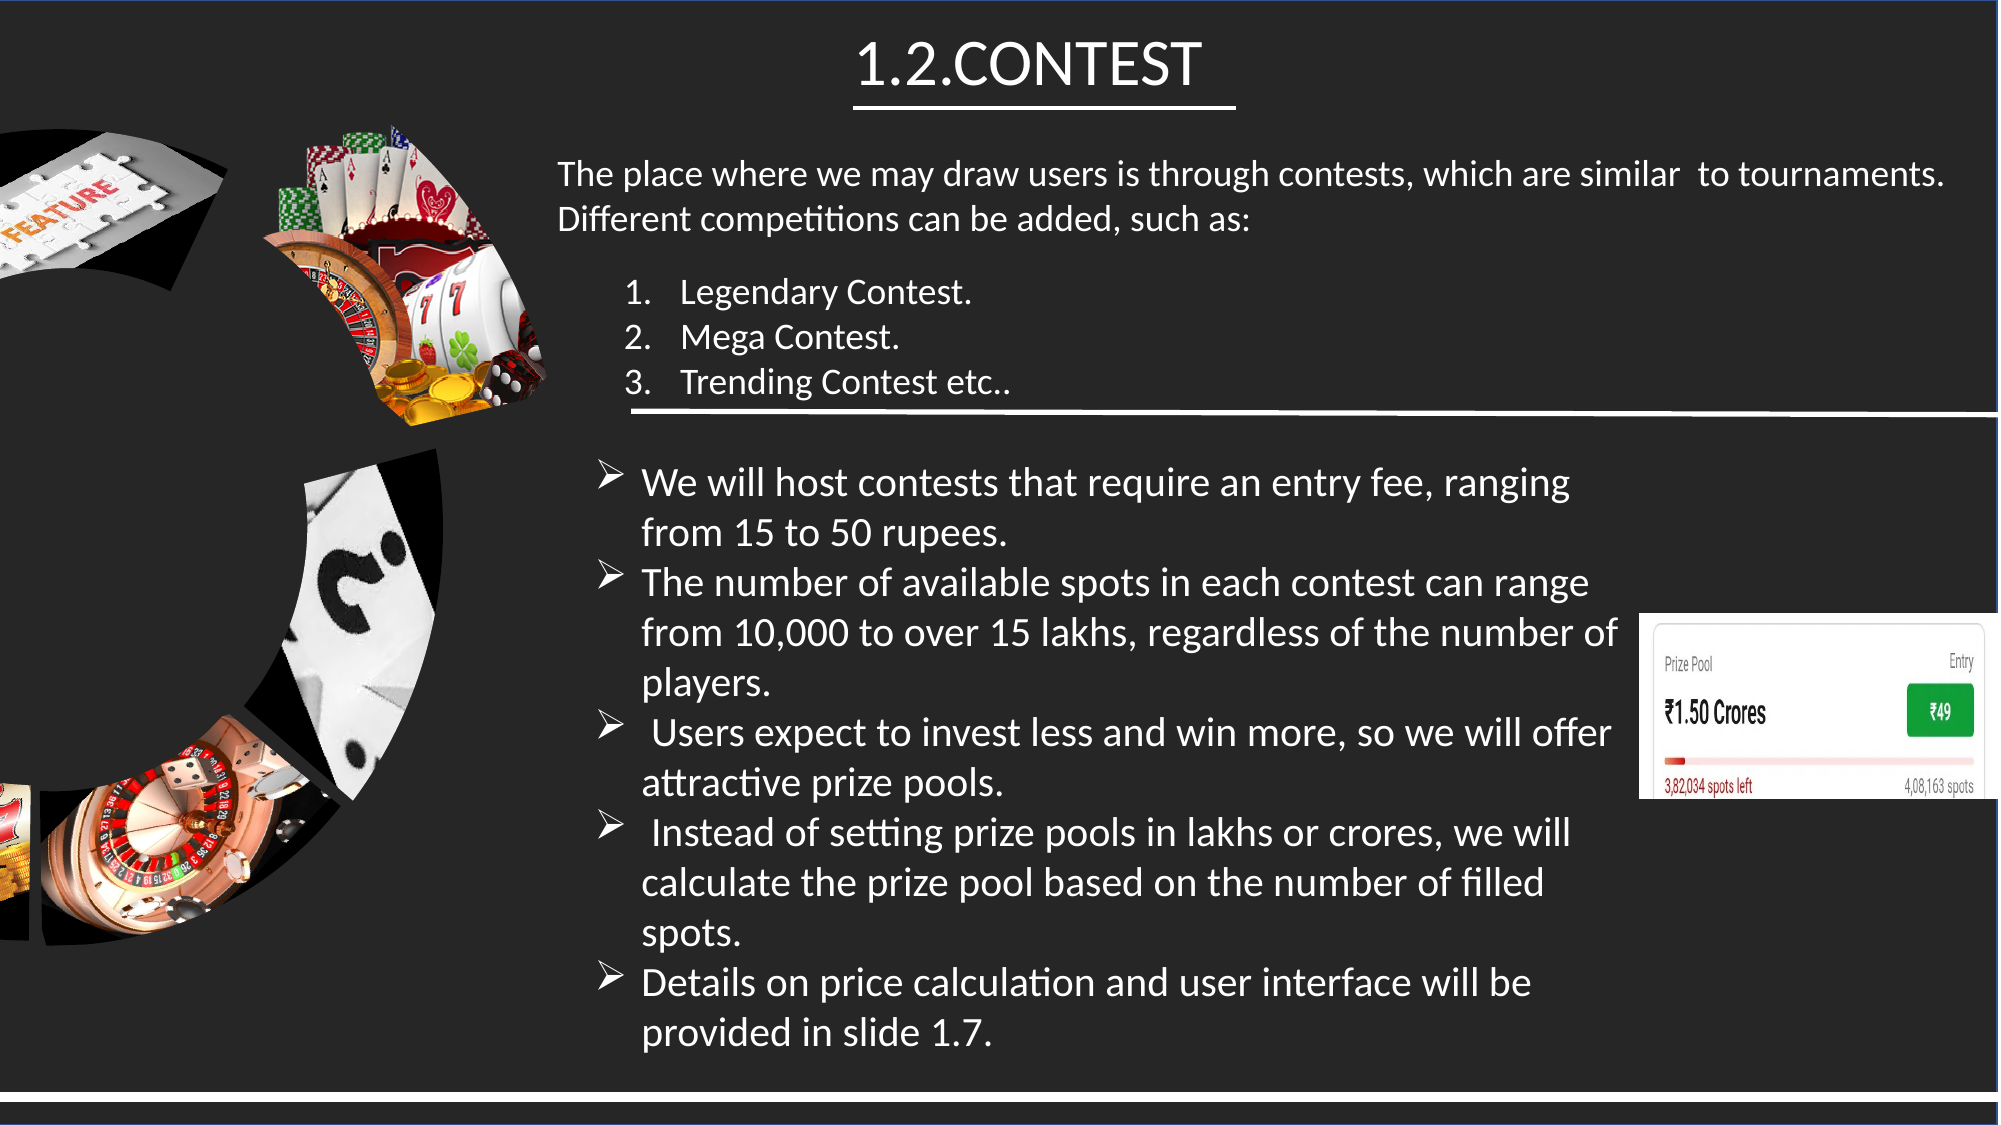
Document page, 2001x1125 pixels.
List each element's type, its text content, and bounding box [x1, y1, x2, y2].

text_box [631, 411, 2000, 415]
text_box The place where we may draw users is through contests, which are similar to tournaments. Different competitions can be added, such as: [542, 141, 2000, 247]
text_box Legendary Contest. Mega Contest. Trending Contest etc.. [609, 259, 1104, 410]
picture [1638, 613, 1998, 799]
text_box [820, 11, 1237, 189]
text_box [0, 1102, 1998, 1125]
text_box [0, 0, 1998, 1092]
text_box We will host contests that require an entry fee, ranging from 15 to 50 rupees. The number of available spots in each contest can range from 10,000 to over 15 lakhs, regardless of the number of players. Users expect to invest less and win more, so we will offer attractive prize pools. Instead of setting prize pools in lakhs or crores, we will calculate the prize pool based on the number of filled spots. Details on price calculation and user interface will be provided in slide 1.7. [579, 447, 1640, 1063]
picture [481, 225, 547, 410]
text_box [0, 18, 481, 951]
